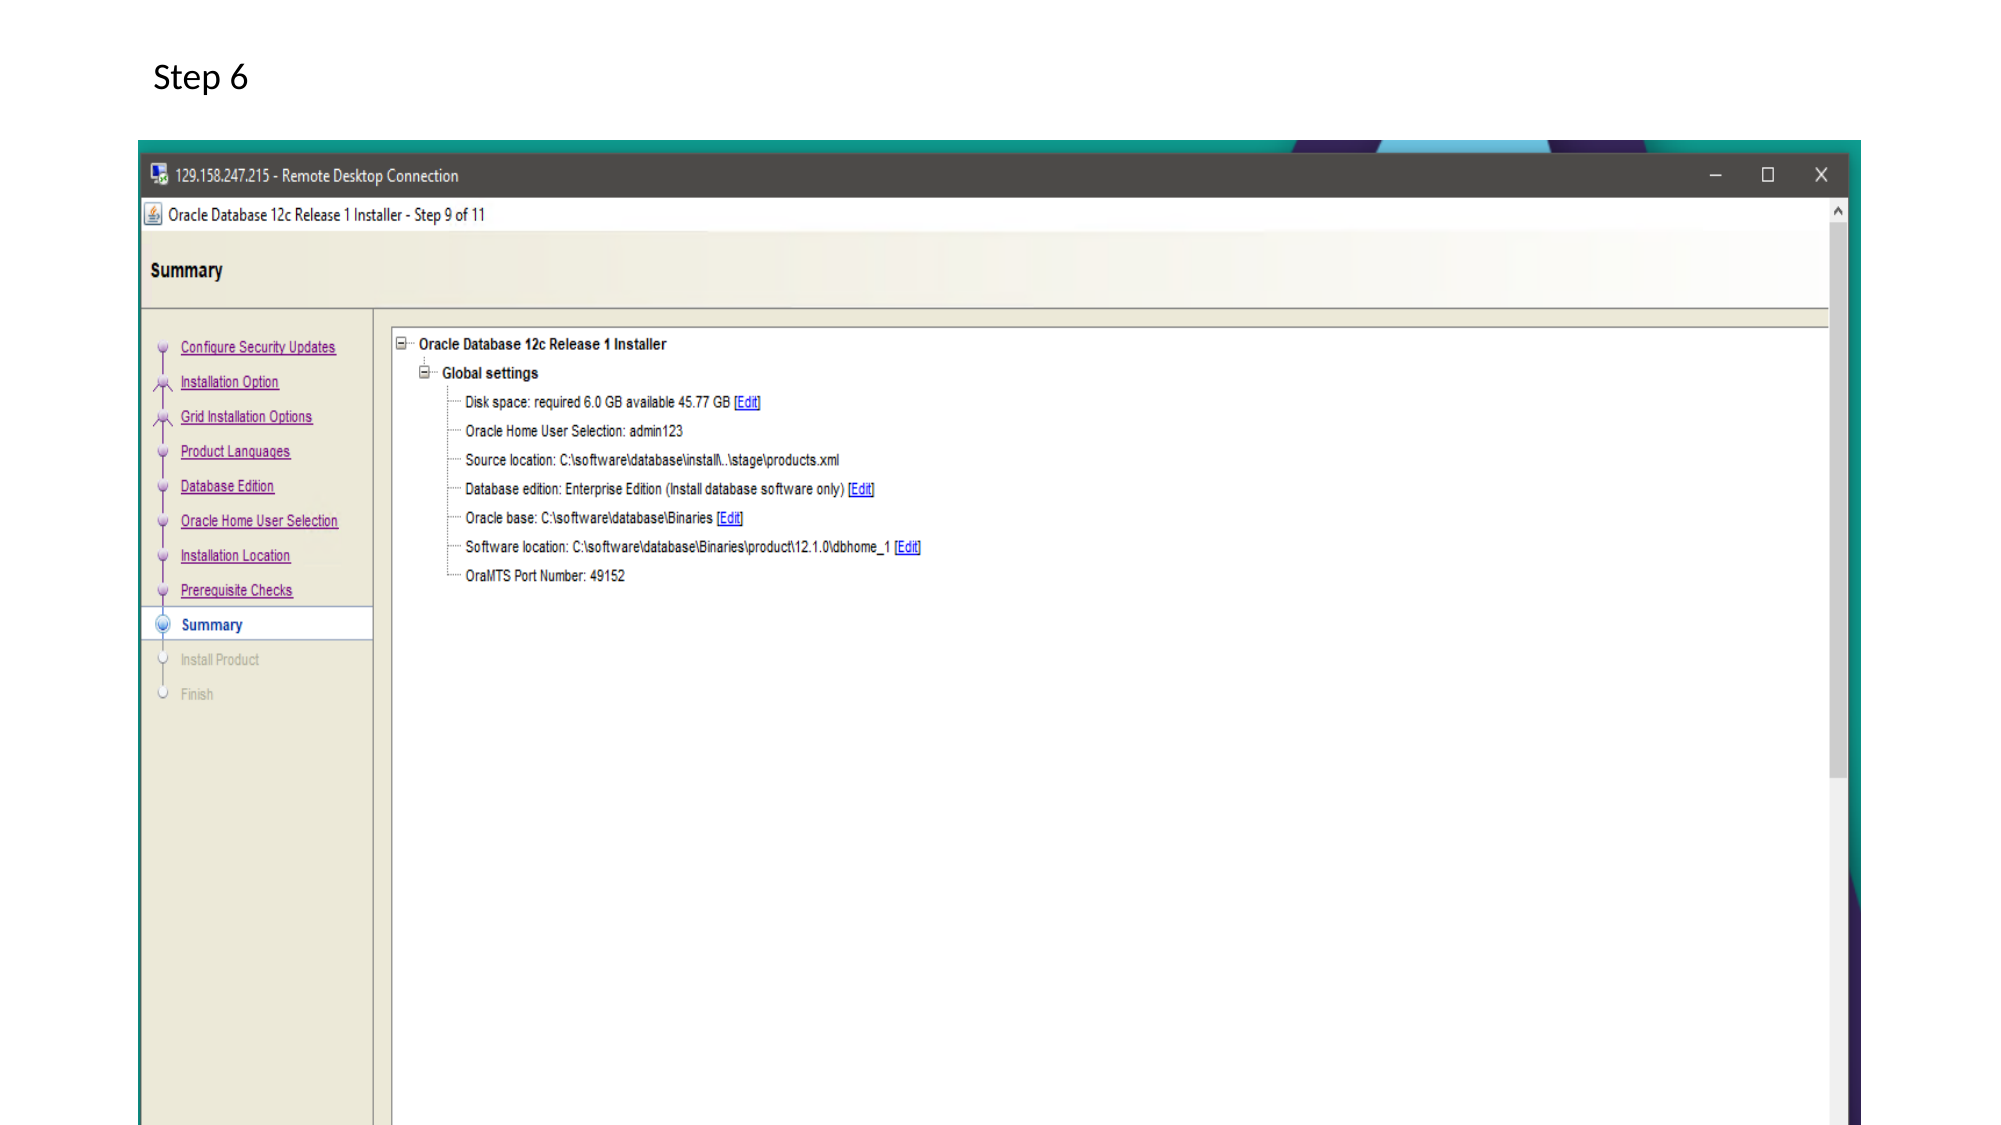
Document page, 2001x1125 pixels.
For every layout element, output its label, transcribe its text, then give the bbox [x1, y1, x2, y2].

picture [138, 140, 1861, 1125]
text_box Step 6 [138, 44, 732, 105]
